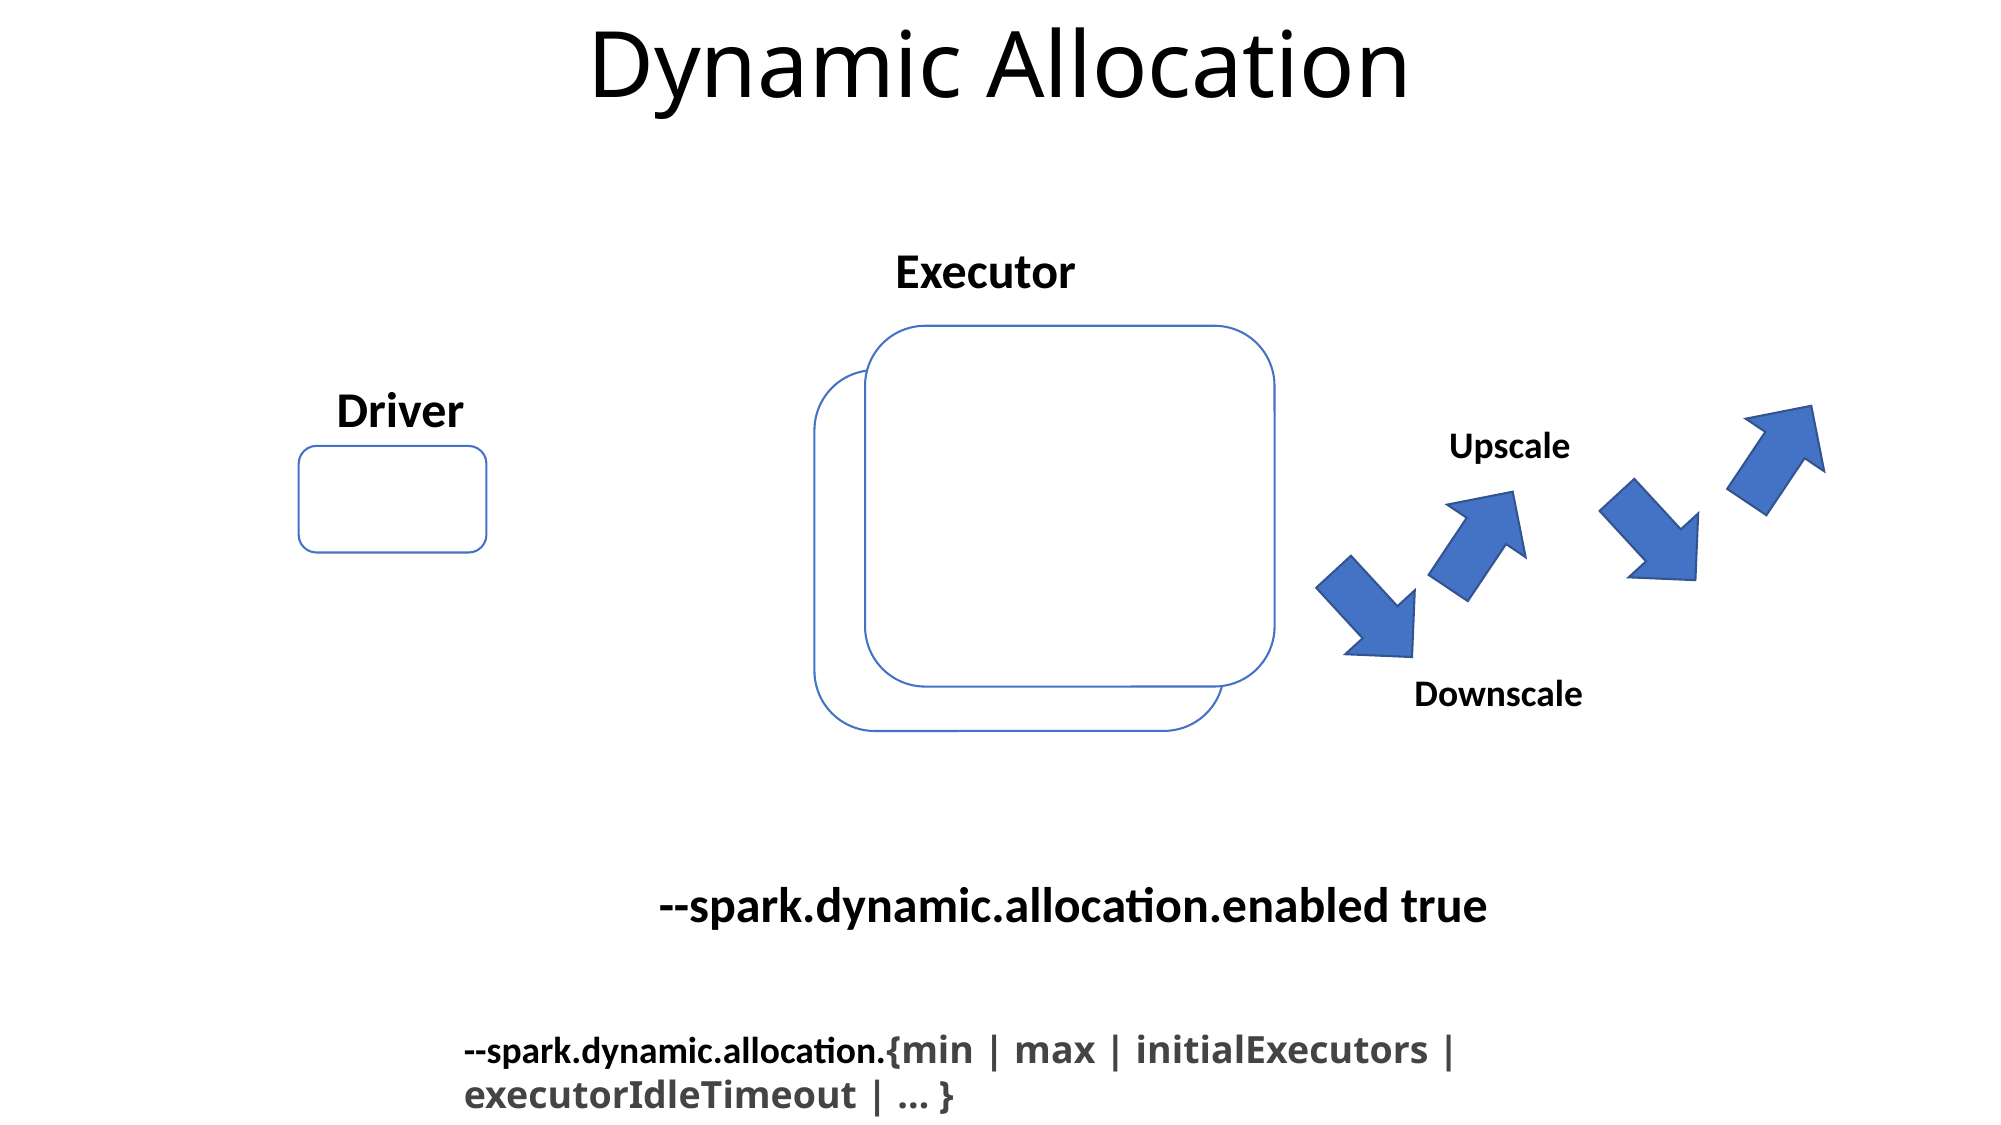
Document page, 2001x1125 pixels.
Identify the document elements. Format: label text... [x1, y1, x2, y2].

text_box [1314, 554, 1416, 659]
text_box [864, 324, 1276, 688]
text_box [297, 444, 488, 554]
text_box Driver [321, 370, 651, 445]
text_box Upscale [1434, 413, 1586, 474]
text_box [1598, 477, 1700, 582]
text_box Downscale [1399, 661, 1599, 721]
text_box Executor [880, 231, 1209, 306]
text_box [1725, 404, 1826, 517]
text_box --spark.dynamic.allocation.{min | max | initialExecutors | executorIdleTimeout | … } [448, 1018, 1789, 1124]
text_box --spark.dynamic.allocation.enabled true [643, 864, 1504, 940]
text_box [1427, 490, 1528, 603]
text_box [813, 369, 1223, 733]
title Dynamic Allocation [137, 7, 1863, 129]
